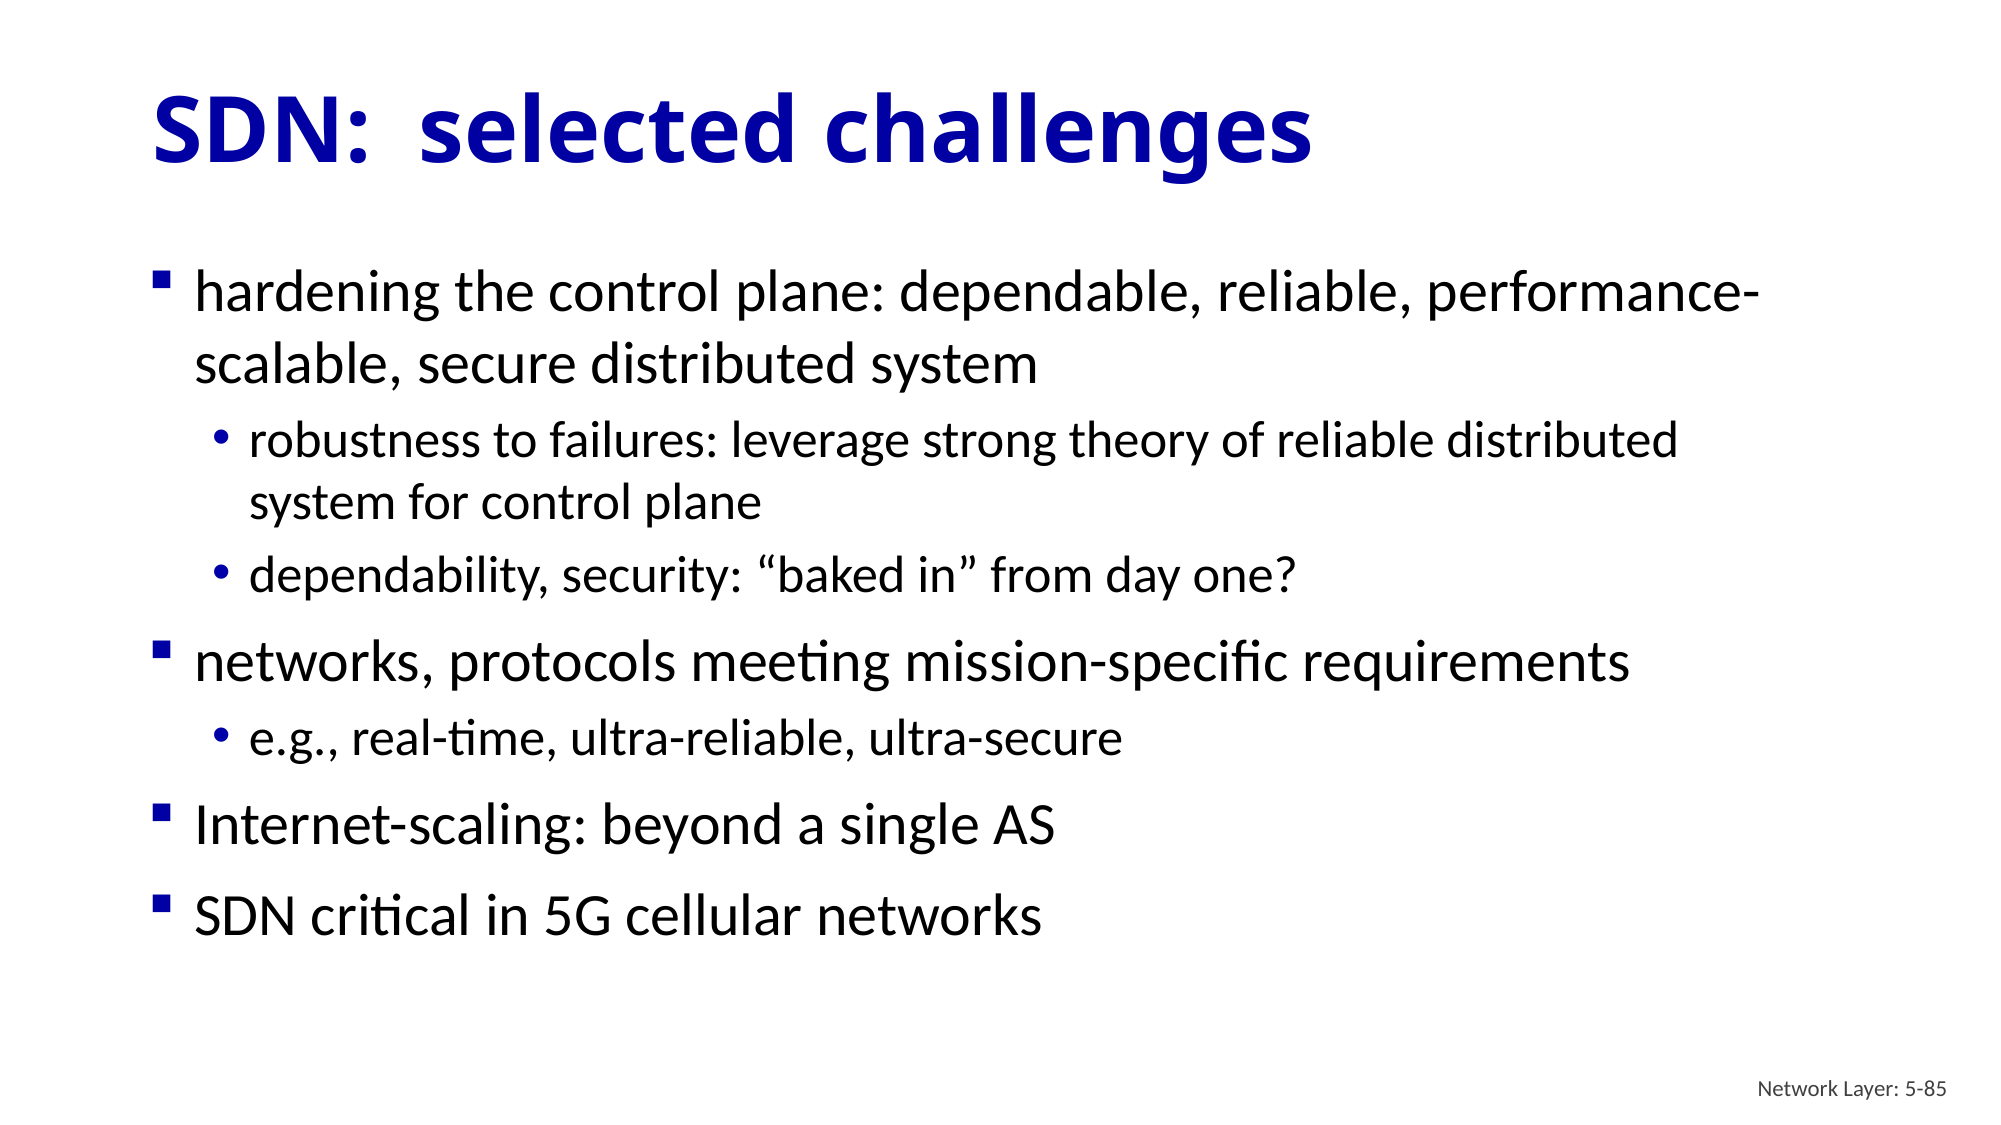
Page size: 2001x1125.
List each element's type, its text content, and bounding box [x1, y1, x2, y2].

title SDN: selected challenges [137, 59, 1863, 207]
list hardening the control plane: dependable, reliable, performance-scalable, secure distributed system robustness to failures: leverage strong theory of reliable distributed system for control plane dependability, security: “baked in” from day one? networks, protocols meeting mission-specific requirements e.g., real-time, ultra-reliable, ultra-secure Internet-scaling: beyond a single AS SDN critical in 5G cellular networks [123, 243, 1849, 958]
slide_number Network Layer: 5-85 [1512, 1056, 1963, 1117]
